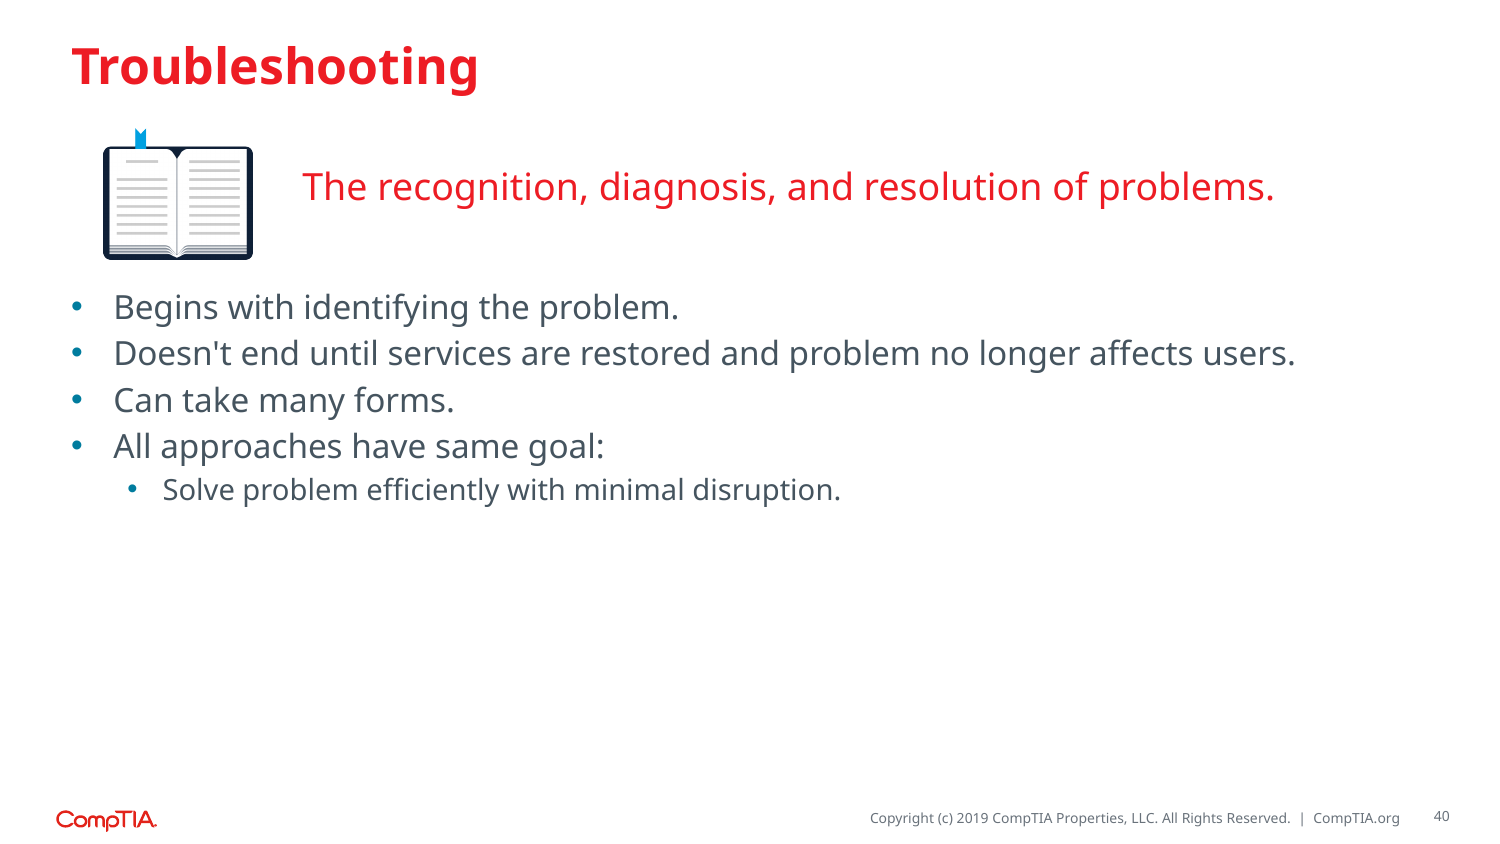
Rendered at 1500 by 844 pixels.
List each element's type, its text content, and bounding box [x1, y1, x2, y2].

list The recognition, diagnosis, and resolution of problems. [287, 155, 1445, 249]
slide_number 40 [1407, 800, 1450, 835]
list Begins with identifying the problem. Doesn't end until services are restored and problem no longer affects users. Can take many forms. All approaches have same goal: Solve problem efficiently with minimal disruption. [56, 278, 1444, 764]
picture [103, 128, 253, 260]
title Troubleshooting [56, 12, 1444, 117]
